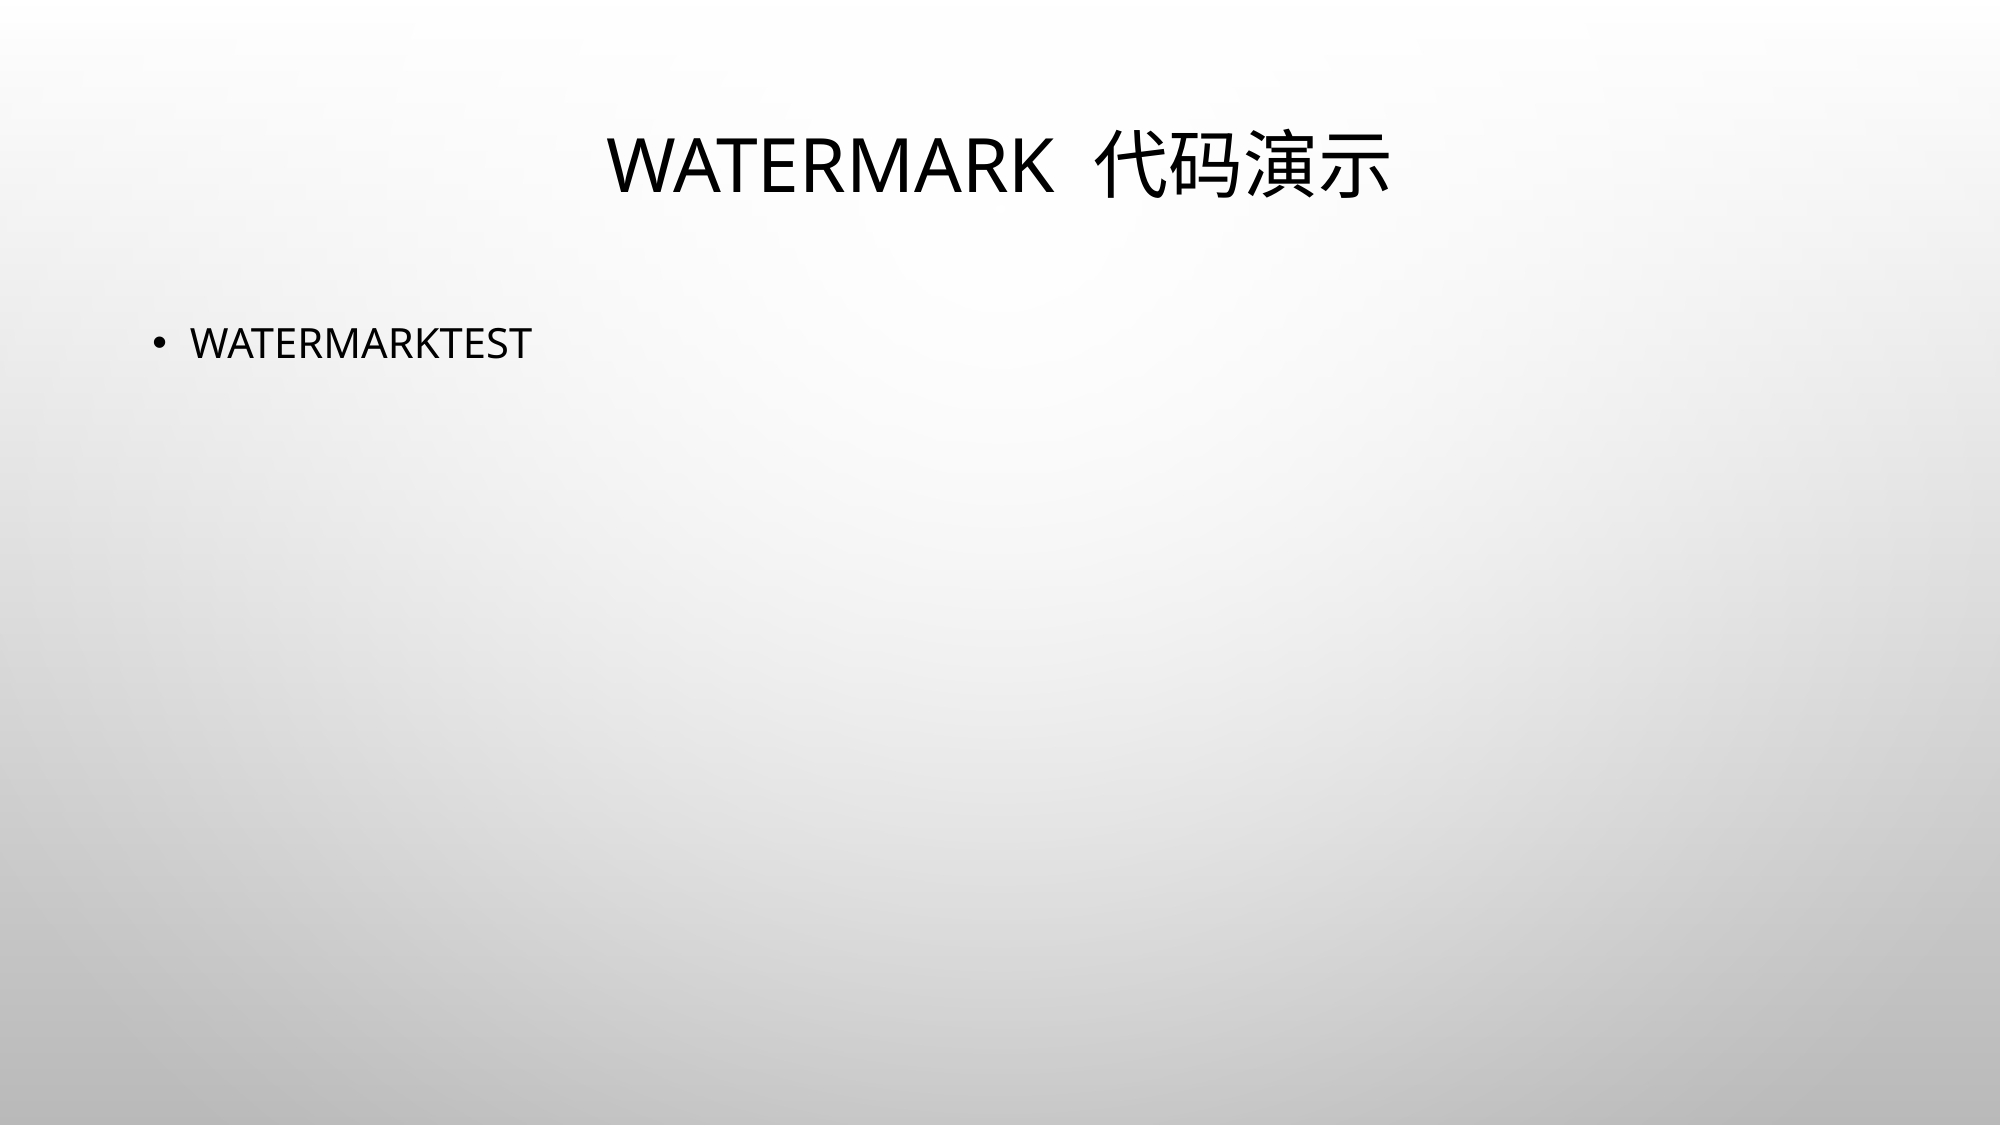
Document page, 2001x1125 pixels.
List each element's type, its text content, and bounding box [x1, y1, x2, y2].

title Watermark 代码演示 [137, 59, 1863, 278]
list WatermarkTest [137, 299, 1863, 1014]
picture [0, 0, 2000, 1125]
